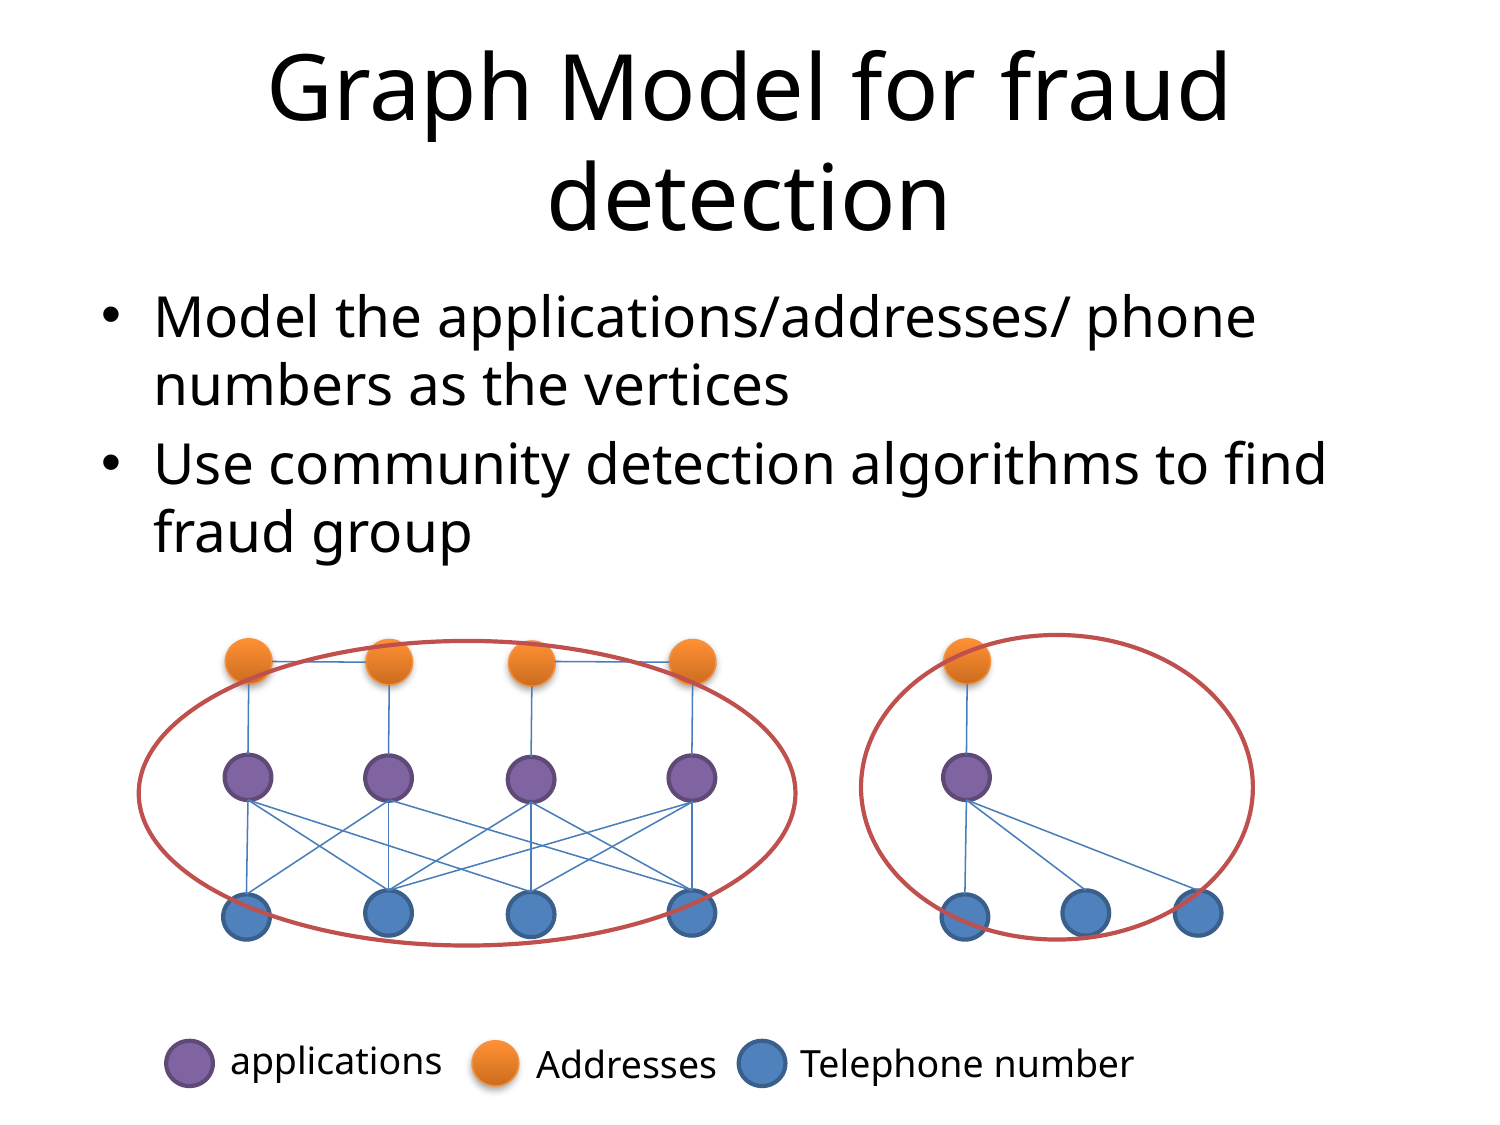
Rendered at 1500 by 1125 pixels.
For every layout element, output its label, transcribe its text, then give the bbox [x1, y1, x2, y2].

text_box [666, 898, 718, 938]
text_box [1172, 889, 1224, 938]
text_box [221, 900, 272, 942]
text_box [372, 638, 400, 645]
text_box applications [215, 1029, 483, 1090]
text_box Telephone number [785, 1033, 1222, 1093]
text_box [943, 638, 983, 660]
title Graph Model for fraud detection [75, 45, 1425, 233]
text_box [668, 638, 717, 684]
text_box [224, 638, 273, 682]
text_box [858, 632, 1256, 942]
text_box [246, 800, 385, 895]
text_box [471, 1040, 520, 1087]
text_box [736, 1038, 785, 1089]
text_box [388, 801, 529, 891]
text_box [530, 801, 693, 893]
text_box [966, 799, 1199, 891]
text_box [939, 912, 986, 942]
text_box [136, 638, 798, 948]
list Model the applications/addresses/ phone numbers as the vertices Use community detection algorithms to find fraud group [86, 272, 1425, 572]
text_box [164, 1038, 215, 1089]
text_box Addresses [521, 1033, 739, 1094]
